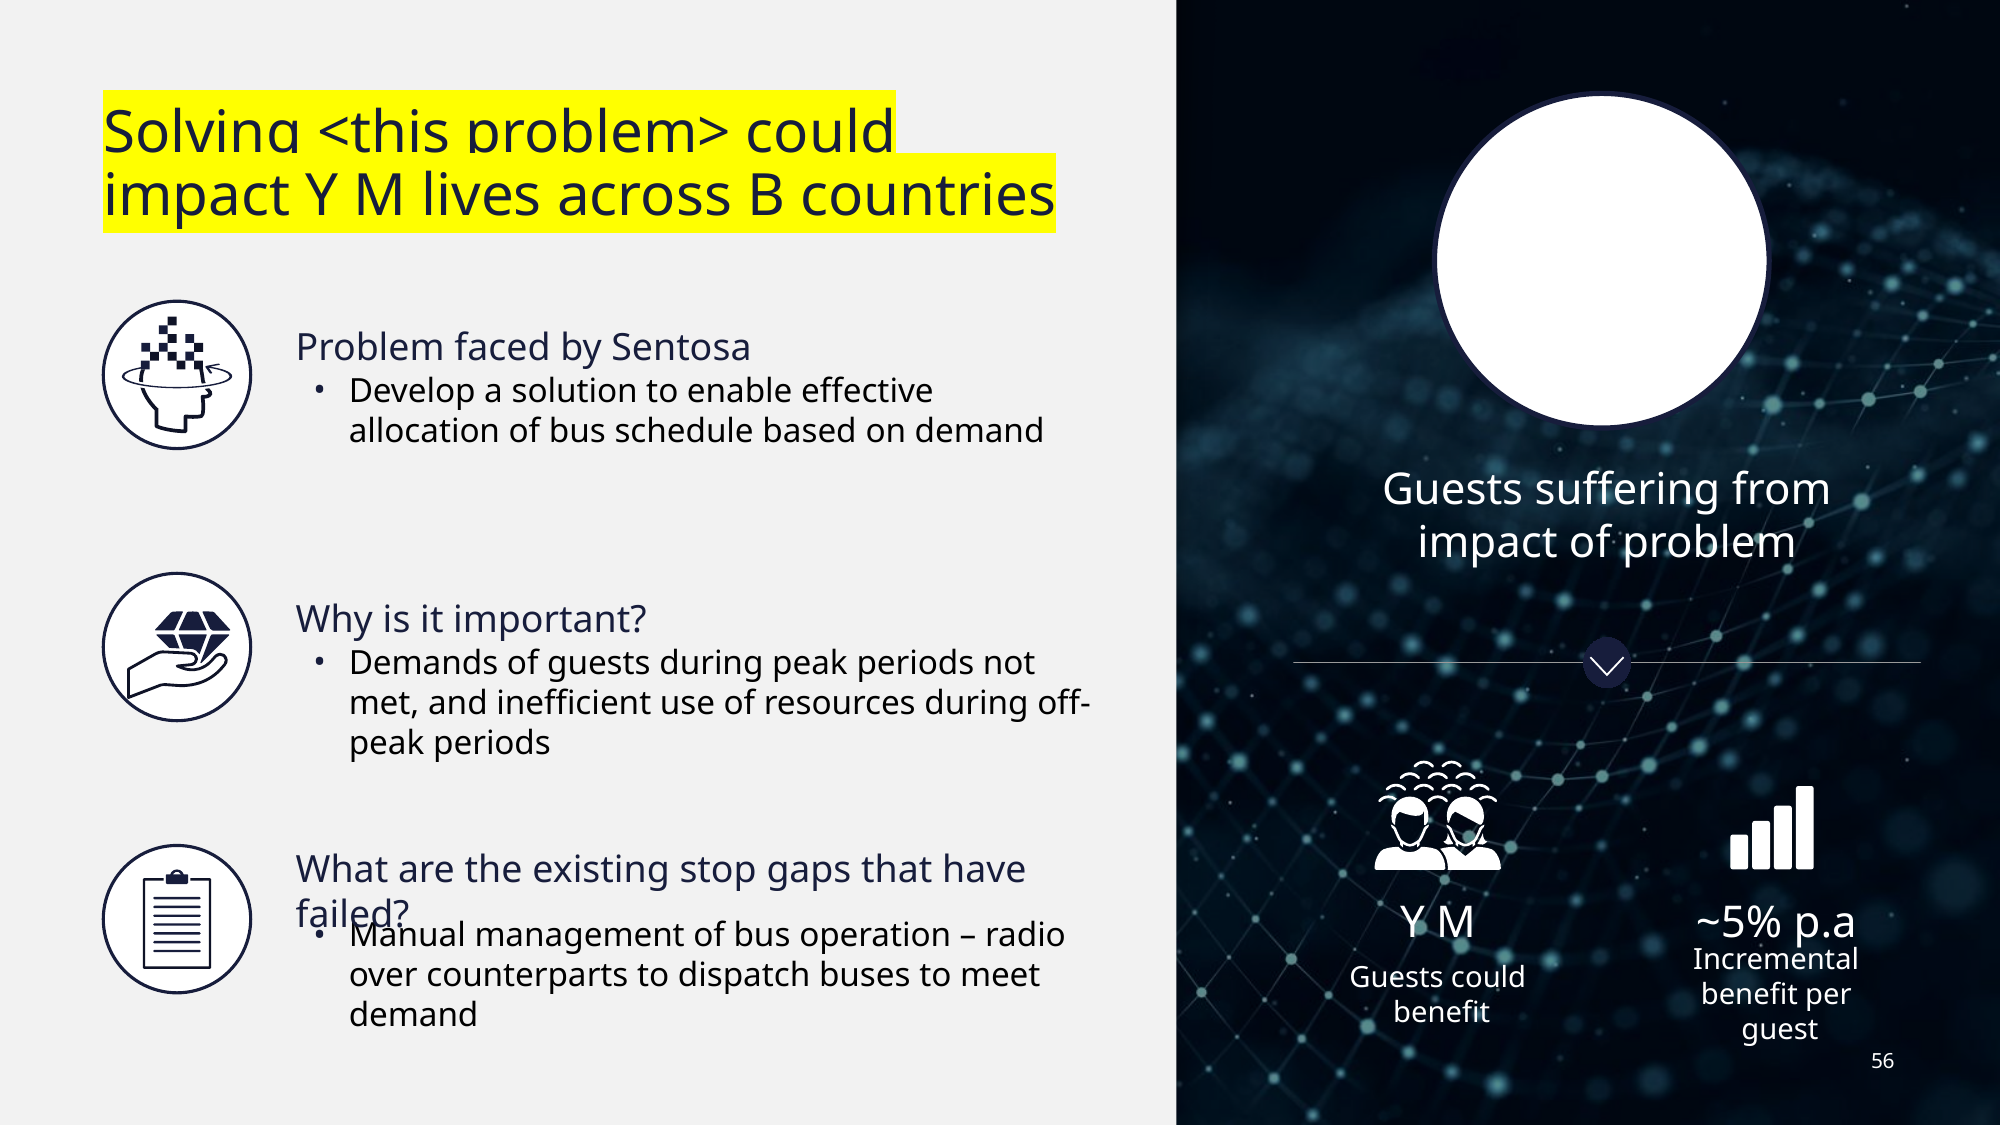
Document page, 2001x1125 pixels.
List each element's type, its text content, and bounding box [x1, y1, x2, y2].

text_box Manual management of bus operation – radio over counterparts to dispatch buses to meet demand [280, 918, 1110, 1000]
text_box Guests suffering from impact of problem [1293, 459, 1581, 568]
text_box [102, 573, 251, 721]
text_box Guests could benefit [1293, 961, 1583, 1048]
text_box [136, 982, 218, 994]
text_box Demands of guests during peak periods not met, and inefficient use of resources during off-peak periods [280, 646, 1110, 728]
text_box [137, 844, 217, 856]
text_box What are the existing stop gaps that have failed? [280, 862, 1162, 918]
text_box [240, 879, 252, 959]
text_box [1581, 349, 1633, 977]
text_box Y M [1284, 878, 1581, 961]
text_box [1369, 746, 1507, 885]
text_box Why is it important? [280, 590, 1162, 646]
title Solving <this problem> could impact Y M lives across B countries [103, 102, 1130, 230]
text_box ~5% p.a [1633, 878, 1930, 961]
text_box Problem faced by Sentosa [280, 317, 1162, 374]
text_box [1433, 92, 1771, 428]
text_box Incremental benefit per guest [1631, 961, 1921, 1048]
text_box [89, 287, 265, 463]
text_box Develop a solution to enable effective allocation of bus schedule based on demand [280, 374, 1110, 456]
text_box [1716, 772, 1827, 883]
text_box Guests suffering from impact of problem [1633, 459, 1921, 568]
text_box [102, 879, 114, 960]
picture [1177, 0, 2000, 1125]
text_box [114, 856, 240, 982]
